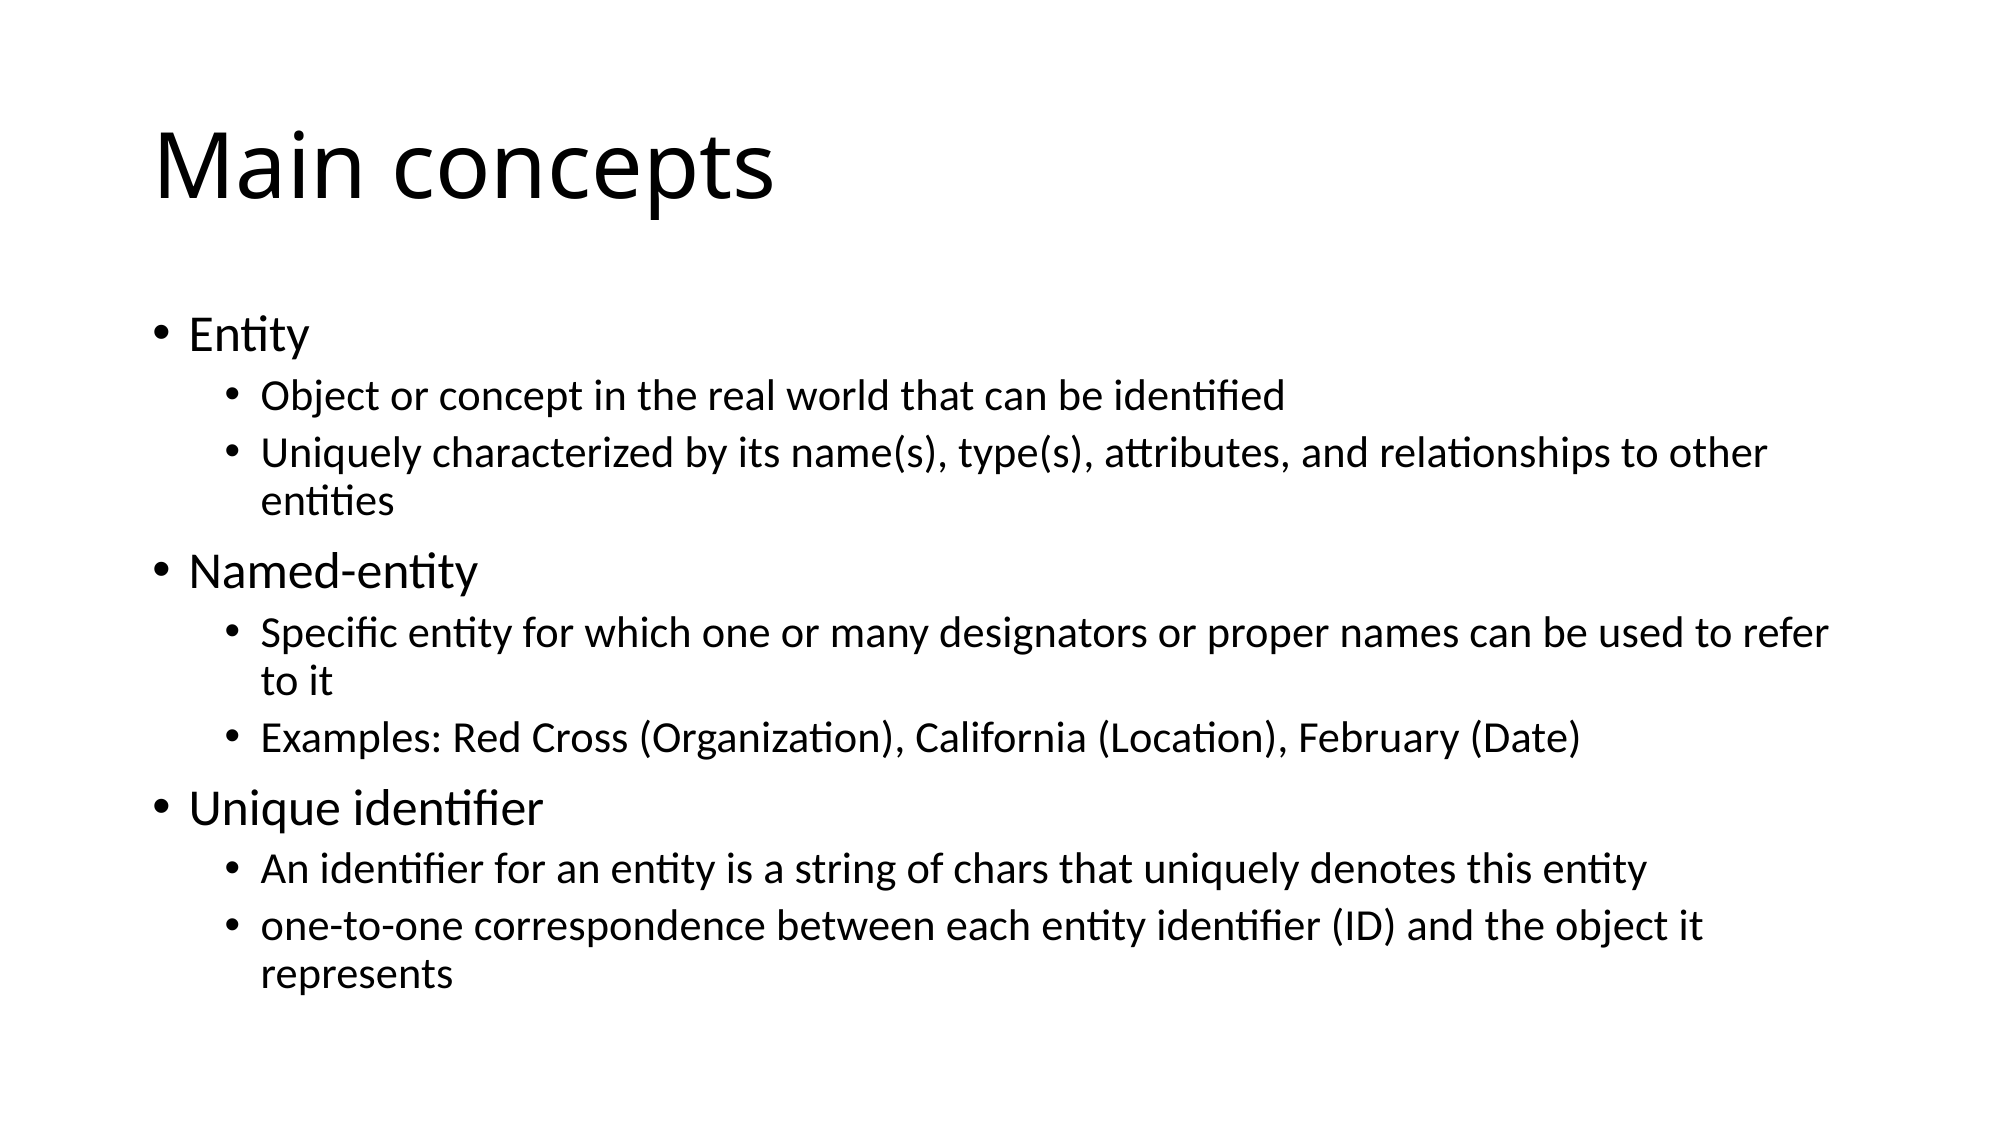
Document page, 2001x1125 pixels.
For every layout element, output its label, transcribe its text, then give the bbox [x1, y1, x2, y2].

title Main concepts [137, 59, 1863, 278]
list Entity Object or concept in the real world that can be identified Uniquely characterized by its name(s), type(s), attributes, and relationships to other entities Named-entity Specific entity for which one or many designators or proper names can be used to refer to it Examples: Red Cross (Organization), California (Location), February (Date) Unique identifier An identifier for an entity is a string of chars that uniquely denotes this entity one-to-one correspondence between each entity identifier (ID) and the object it represents [137, 299, 1863, 1014]
